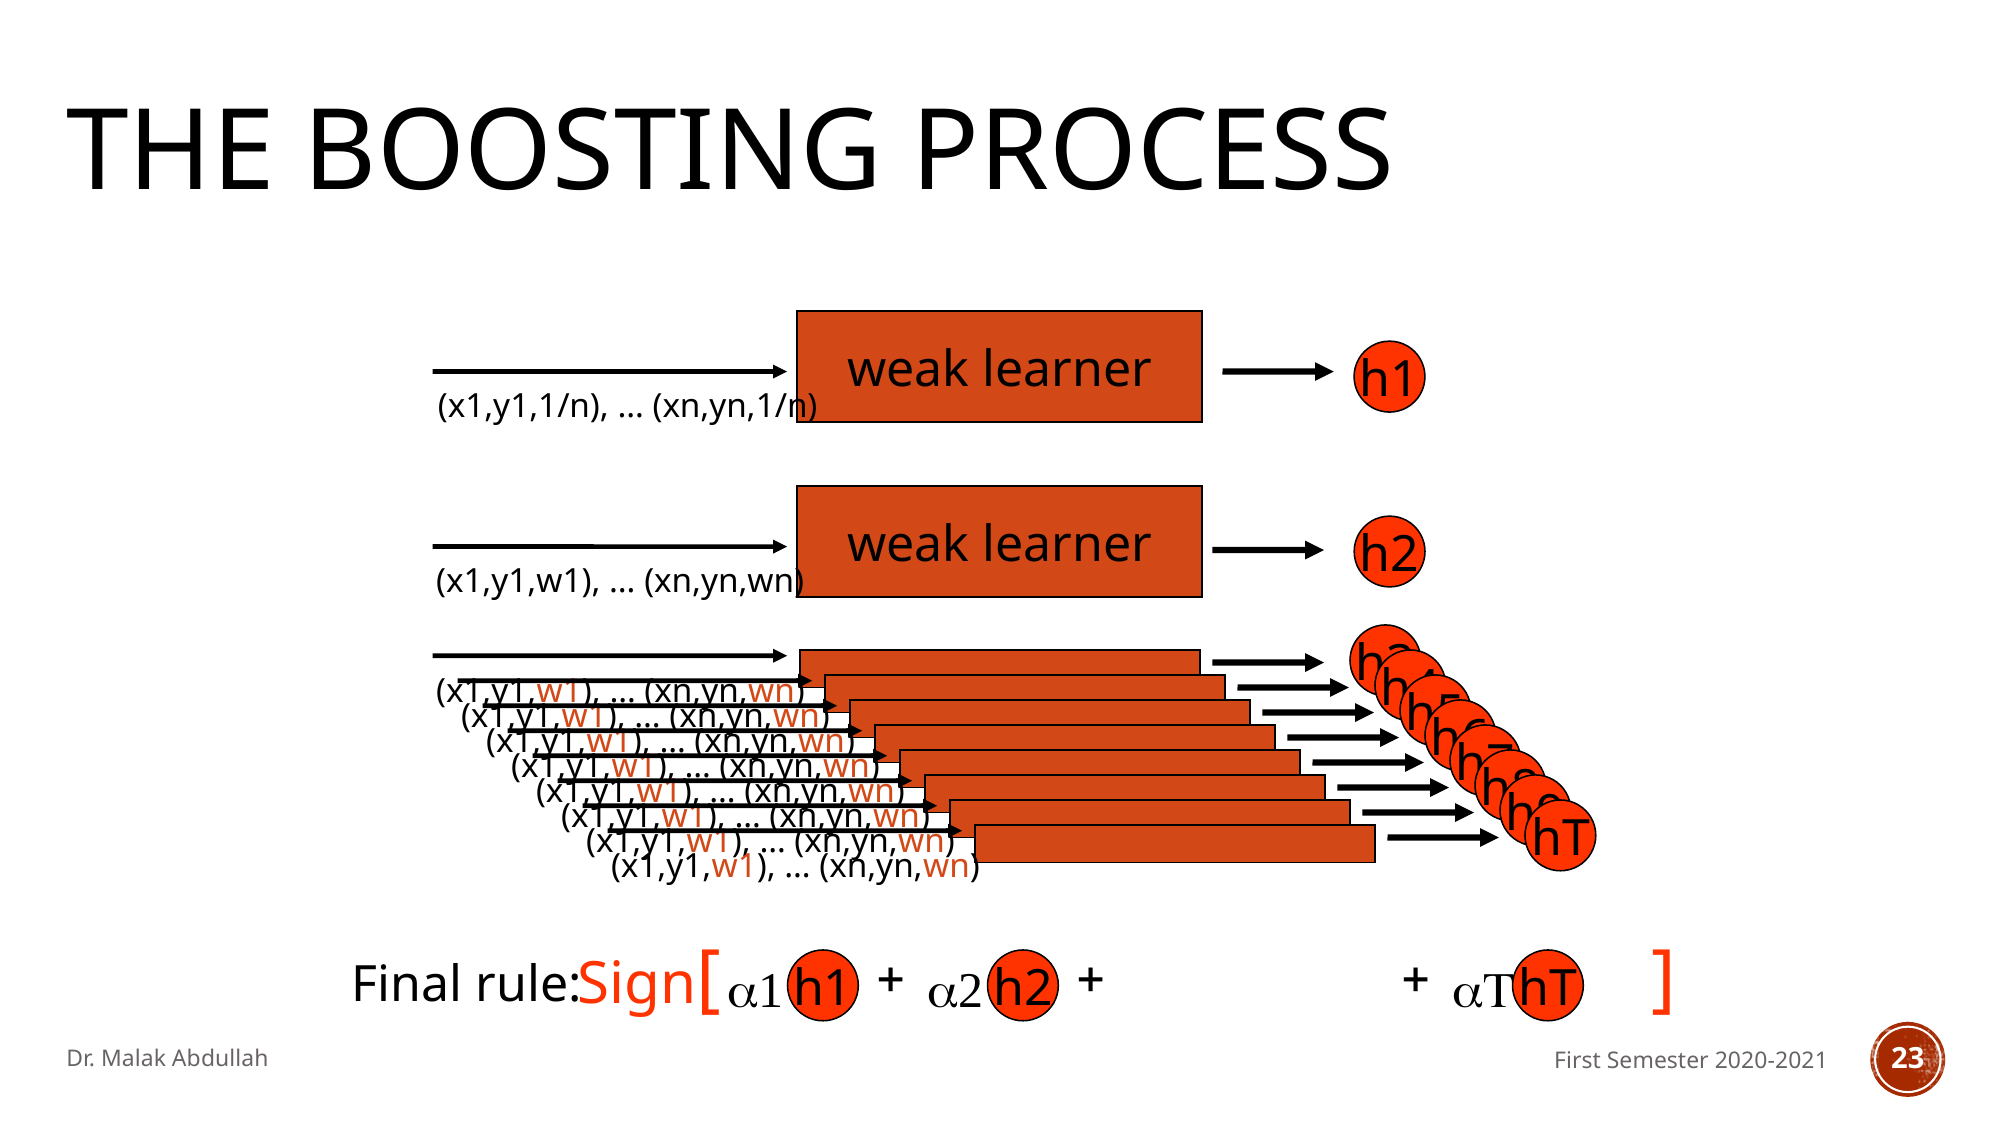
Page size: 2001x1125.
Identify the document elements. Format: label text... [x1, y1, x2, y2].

footer Dr. Malak Abdullah [51, 1028, 1217, 1089]
text_box + [1061, 937, 1121, 1013]
text_box aT [1437, 949, 1530, 1025]
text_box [487, 625, 1495, 791]
text_box hT [1530, 949, 1584, 1021]
text_box h1 [799, 949, 859, 1021]
text_box Sign[ ] [563, 921, 1692, 1027]
text_box a1 [712, 949, 799, 1025]
slide_number First Semester 2020-2021 [1306, 1028, 1844, 1089]
text_box Final rule: [337, 944, 563, 1019]
slide_number 23 [1855, 1028, 1961, 1089]
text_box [438, 576, 1445, 741]
title The boosting process [51, 49, 1920, 258]
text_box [562, 701, 1570, 866]
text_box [588, 725, 1595, 891]
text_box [412, 250, 1426, 431]
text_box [537, 675, 1545, 841]
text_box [513, 650, 1520, 816]
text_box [413, 550, 1421, 716]
text_box + [861, 937, 921, 1013]
text_box + [1386, 937, 1446, 1013]
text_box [415, 444, 1424, 574]
text_box h2 [999, 949, 1059, 1021]
text_box a2 [912, 949, 999, 1025]
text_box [462, 600, 1470, 766]
